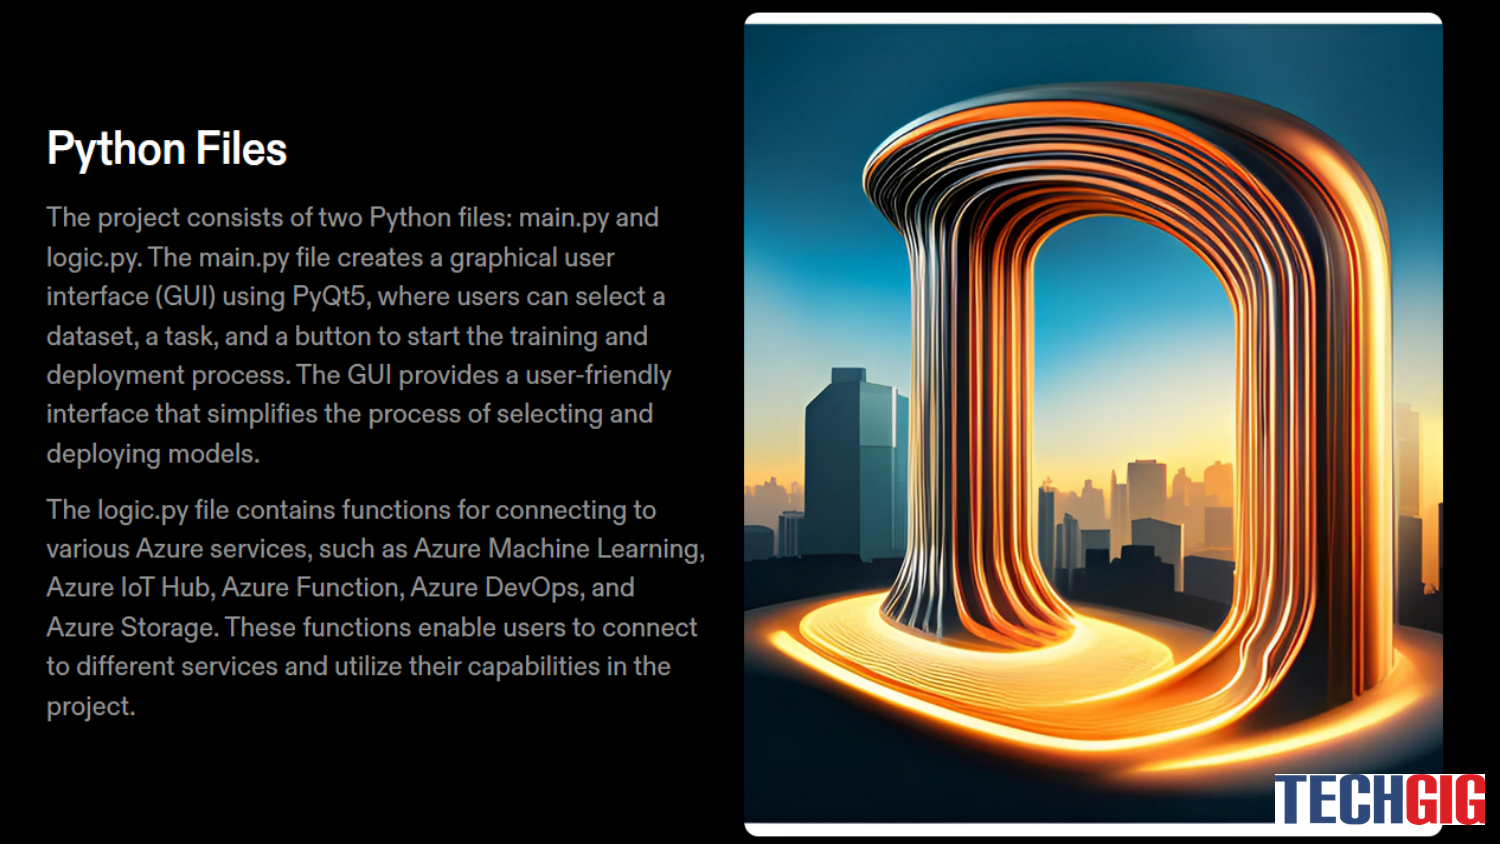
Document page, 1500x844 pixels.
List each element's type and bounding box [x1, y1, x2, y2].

picture [1275, 774, 1485, 825]
text_box [0, 0, 1500, 844]
